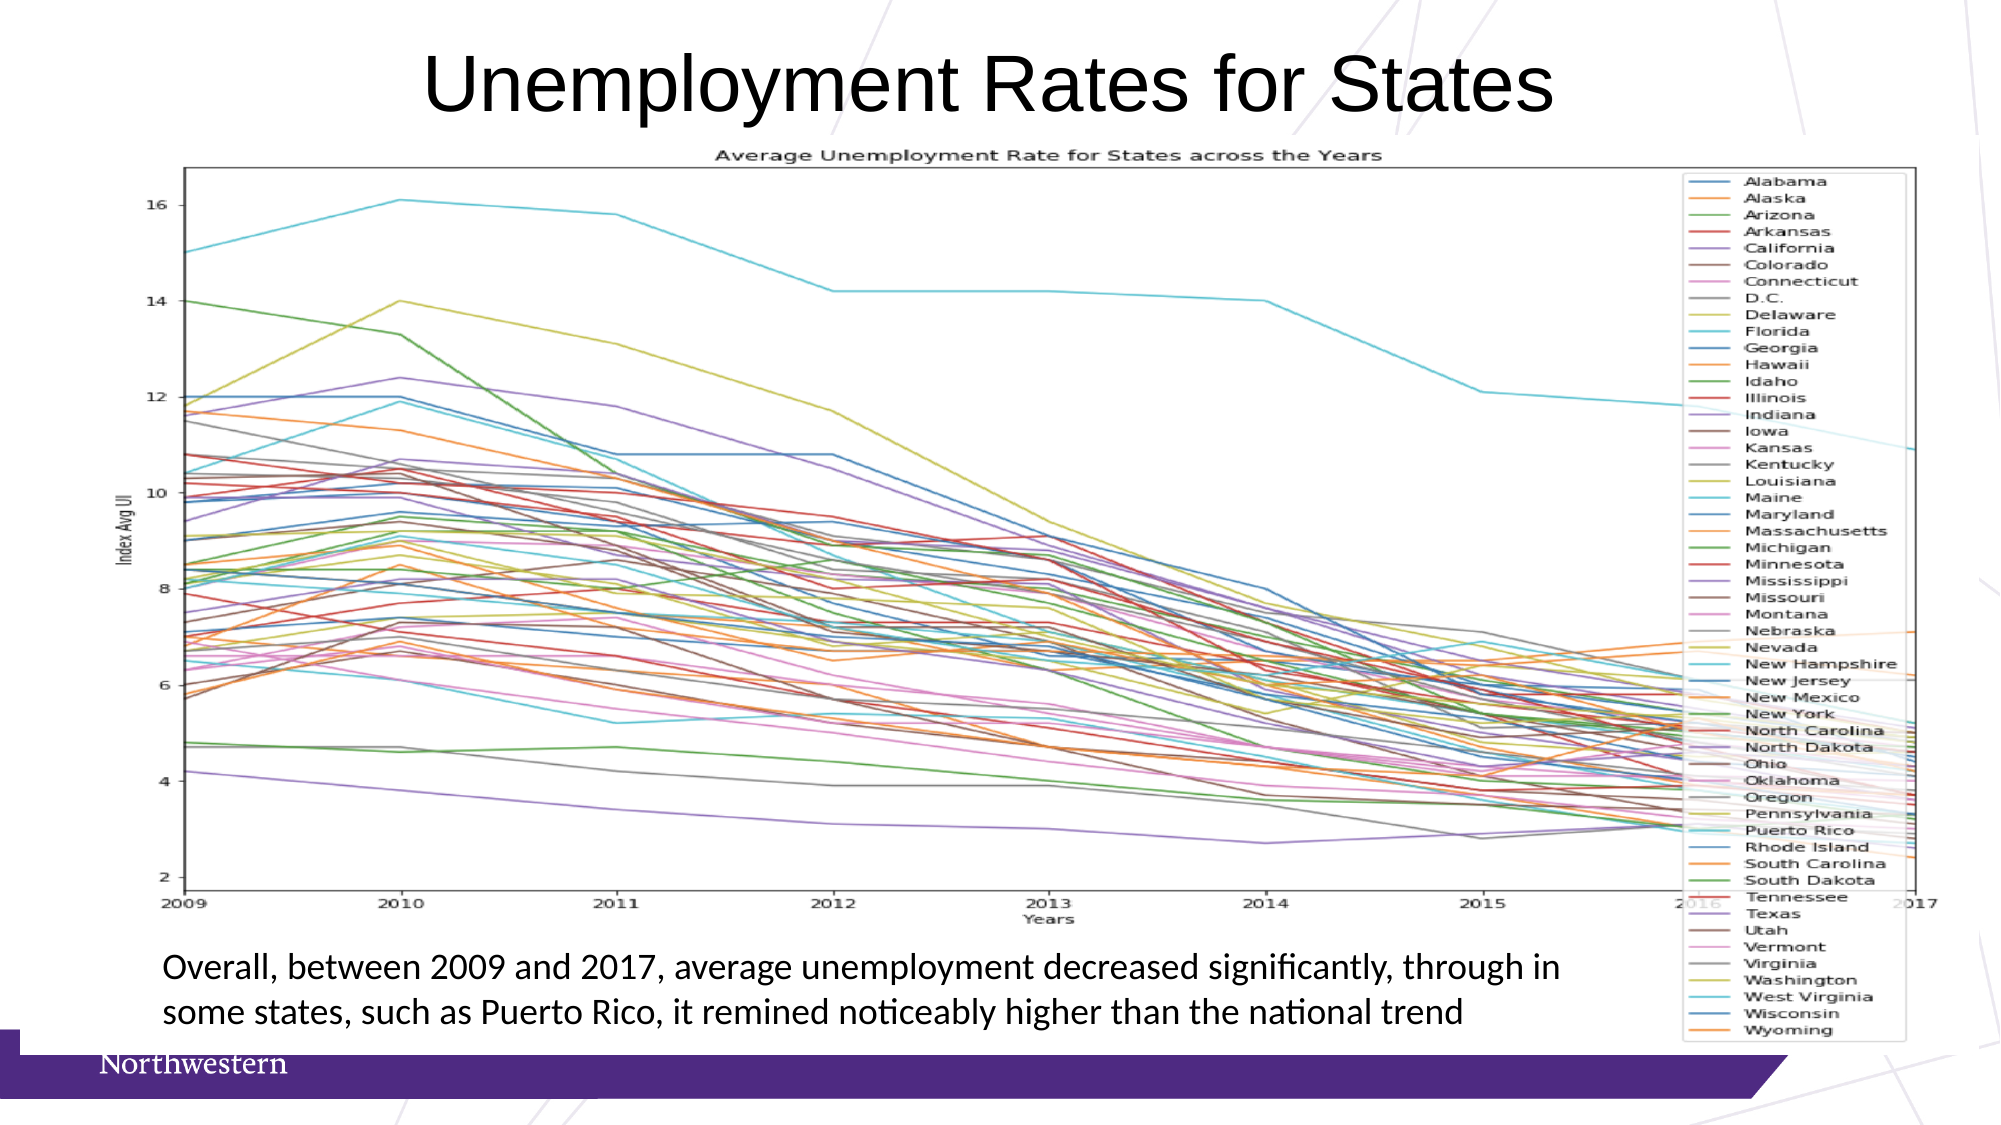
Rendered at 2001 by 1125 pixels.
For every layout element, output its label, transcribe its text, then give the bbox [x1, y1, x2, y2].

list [19, 135, 1979, 1055]
picture [0, 0, 2000, 1125]
title Unemployment Rates for States [89, 23, 1890, 134]
